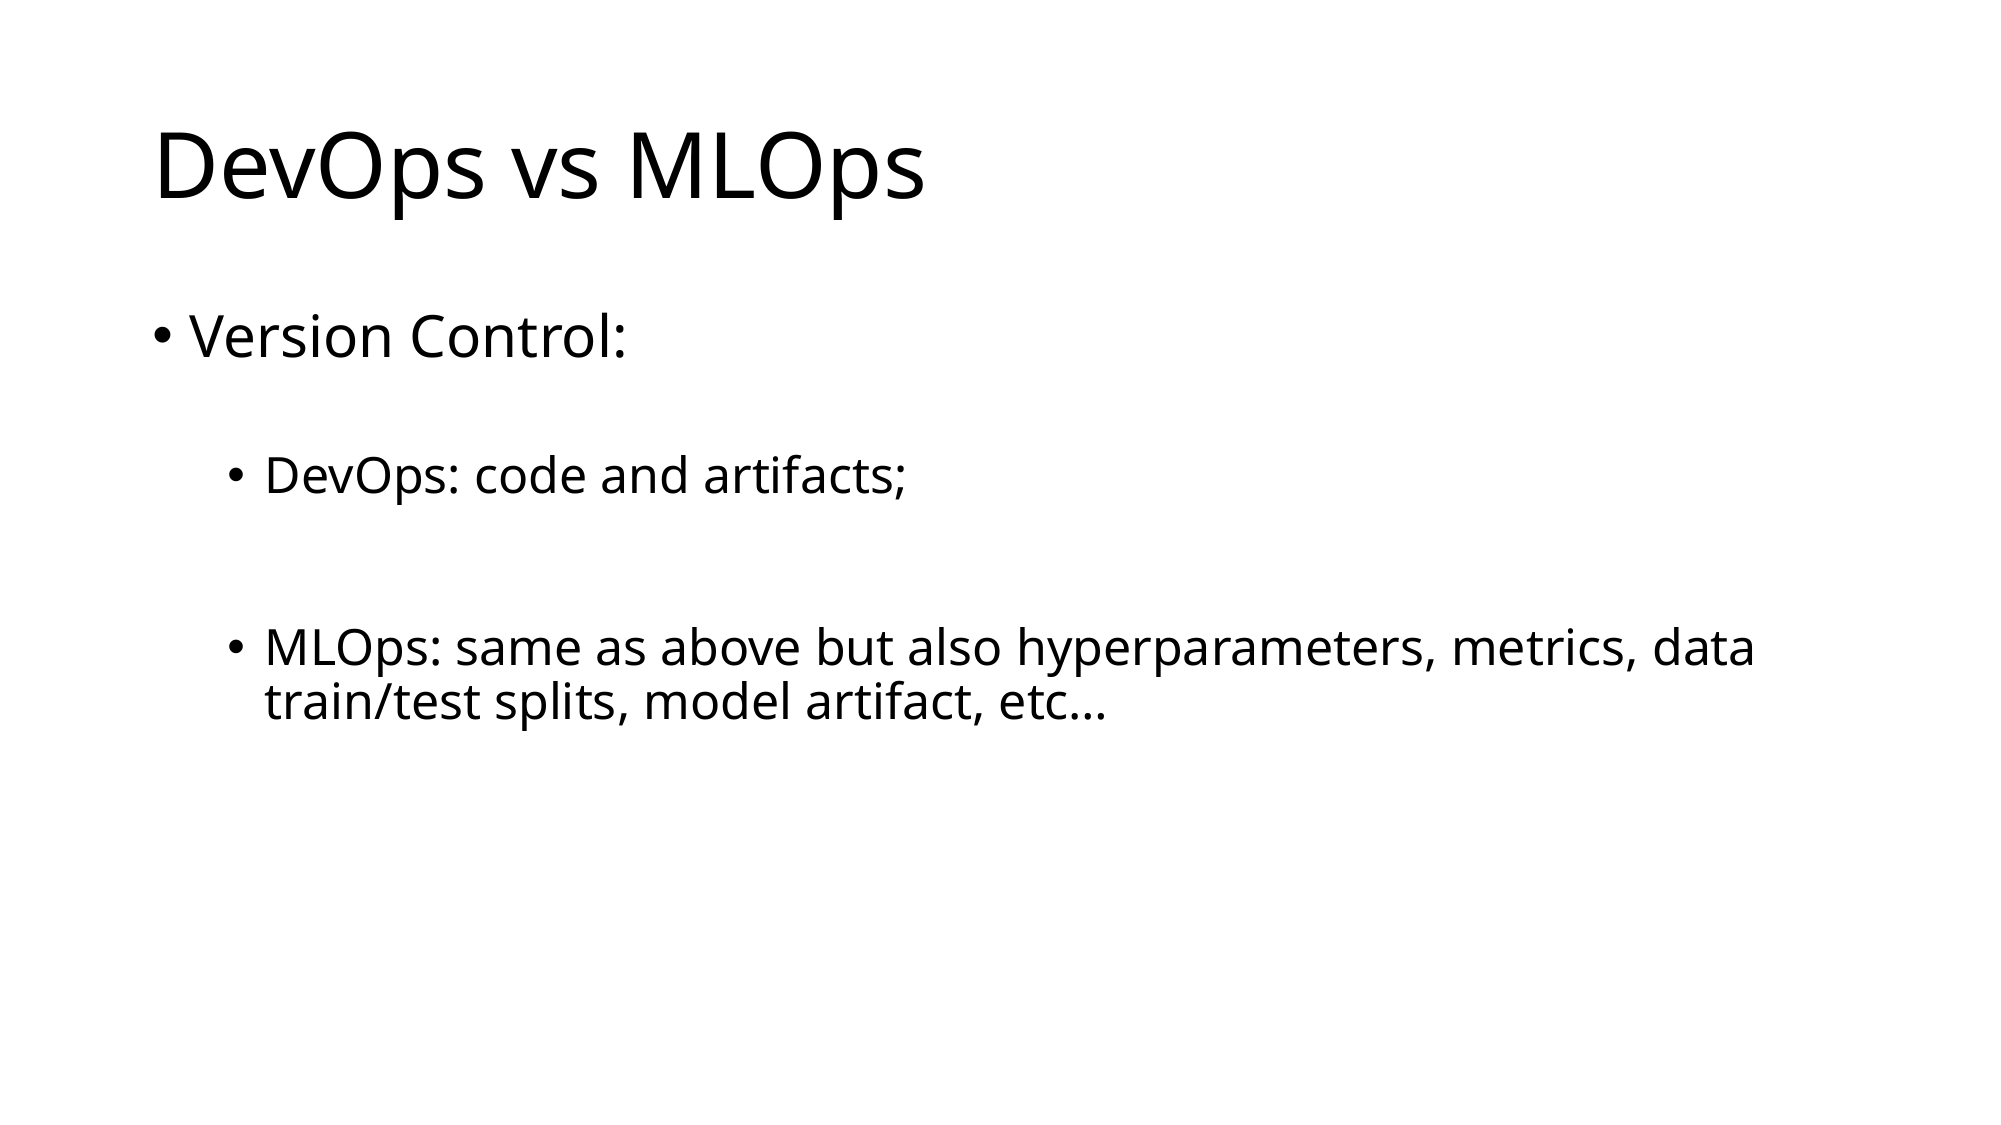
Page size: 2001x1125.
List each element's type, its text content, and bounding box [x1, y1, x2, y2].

list Version Control: DevOps: code and artifacts; MLOps: same as above but also hyperparameters, metrics, data train/test splits, model artifact, etc… [137, 299, 1863, 1014]
title DevOps vs MLOps [137, 59, 1863, 278]
